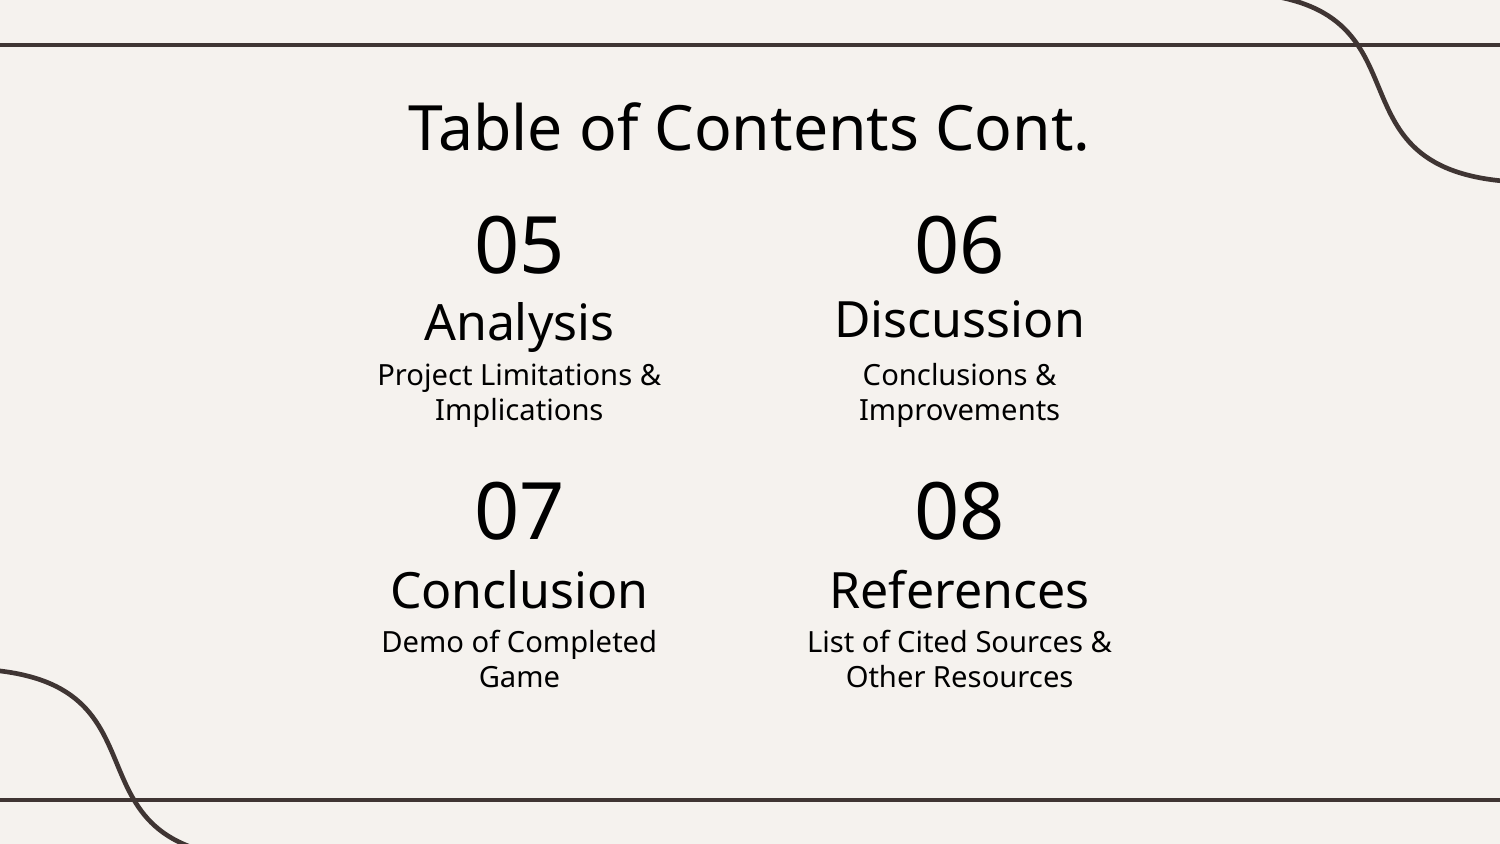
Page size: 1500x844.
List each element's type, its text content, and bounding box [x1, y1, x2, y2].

subtitle Demo of Completed Game [327, 607, 712, 702]
subtitle Project Limitations & Implications [327, 341, 712, 436]
title References [768, 543, 1152, 607]
subtitle Conclusions & Improvements [768, 341, 1152, 436]
subtitle List of Cited Sources & Other Resources [768, 607, 1152, 702]
title 06 [893, 179, 1027, 272]
title Discussion [747, 272, 1173, 340]
title Conclusion [327, 543, 712, 607]
title 07 [453, 445, 587, 540]
title 05 [453, 179, 587, 274]
title Analysis [327, 275, 712, 341]
title Table of Contents Cont. [382, 72, 1118, 167]
title 08 [893, 445, 1027, 540]
